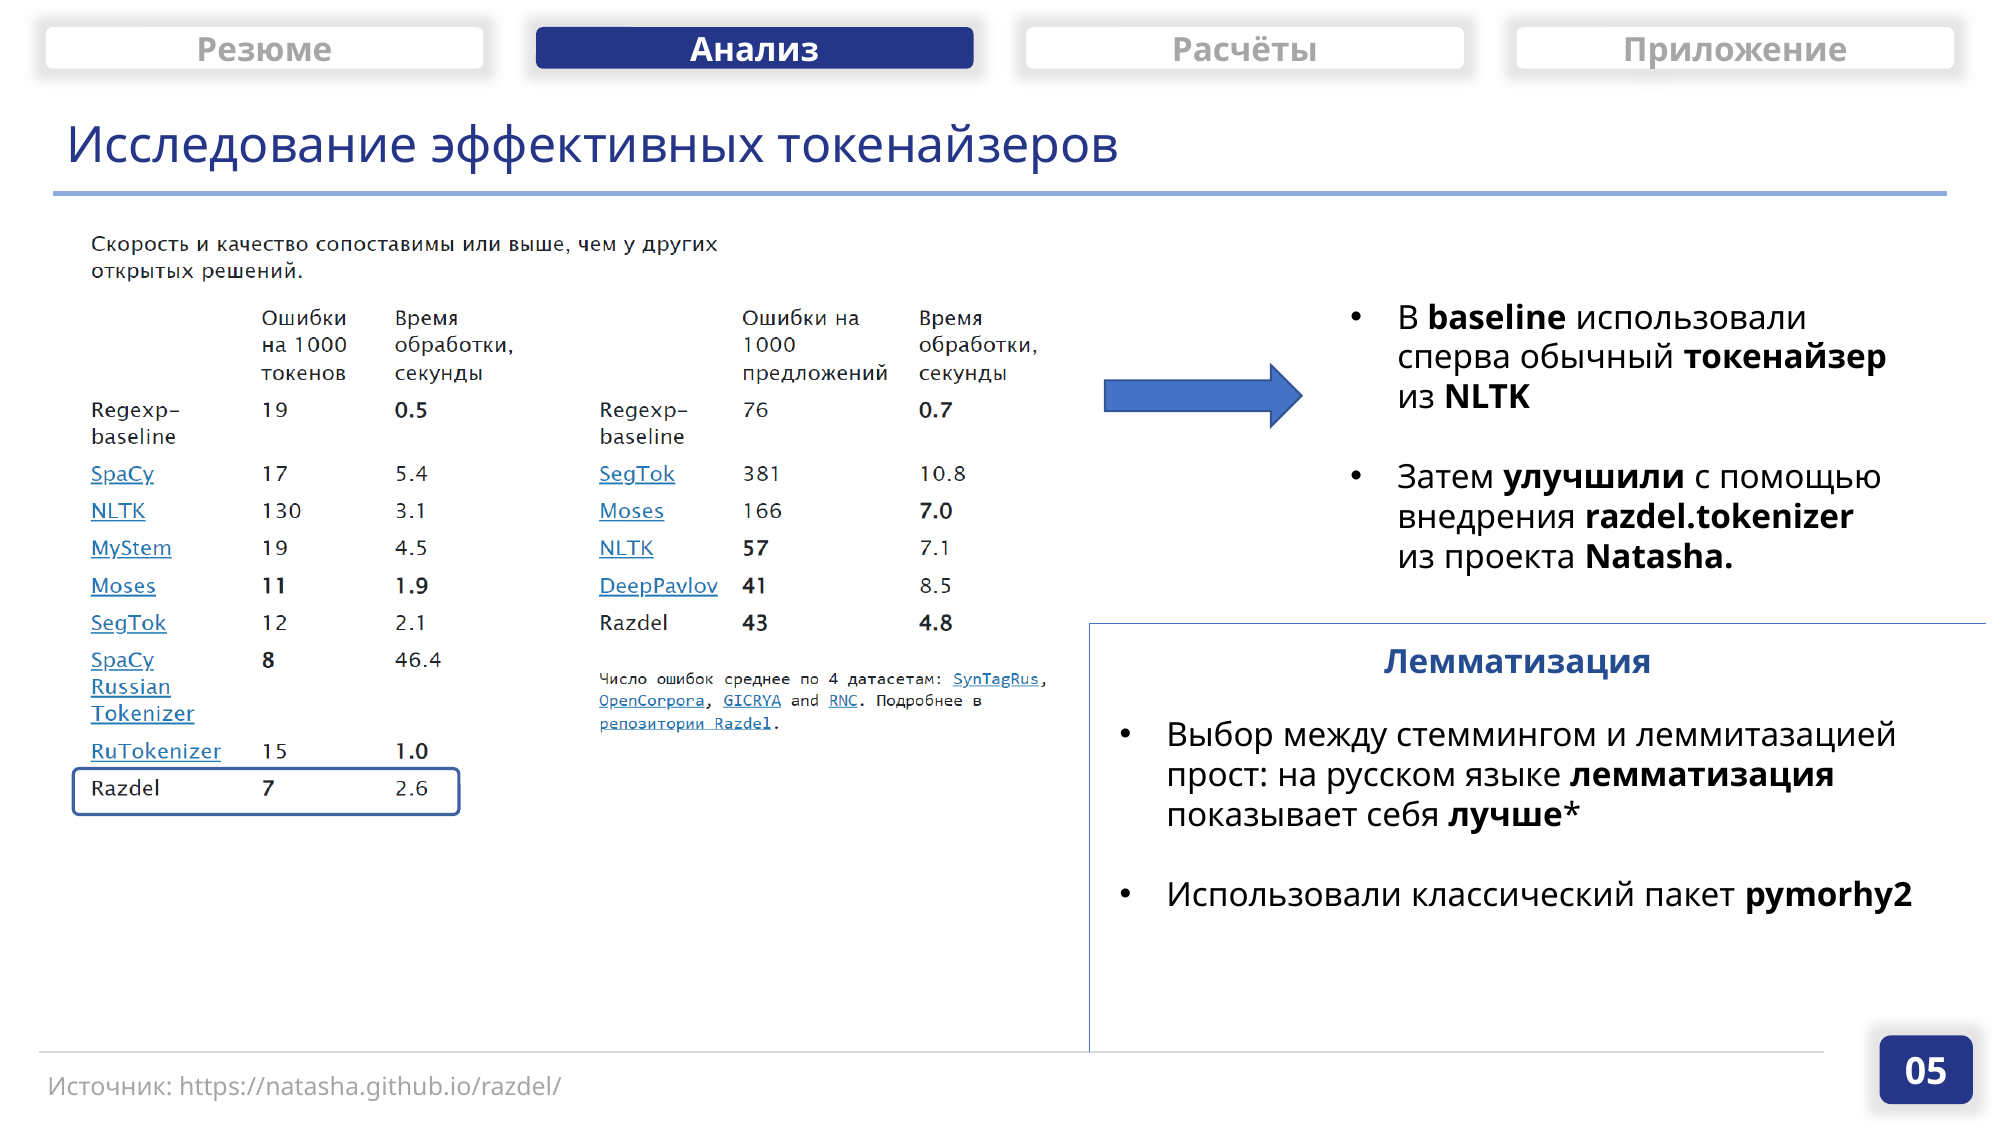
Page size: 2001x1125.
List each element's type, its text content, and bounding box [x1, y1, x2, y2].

text_box 05 [1878, 1034, 1974, 1106]
text_box Источник: https://natasha.github.io/razdel/ [32, 1062, 1837, 1108]
picture [73, 227, 1064, 816]
text_box [1103, 362, 1304, 429]
text_box Исследование эффективных токенайзеров [51, 105, 1953, 181]
text_box Резюме [44, 25, 485, 70]
text_box Приложение [1515, 25, 1956, 70]
text_box Анализ [534, 25, 975, 70]
text_box Выбор между стеммингом и леммитазацией прост: на русском языке лемматизация показывает себя лучше* Использовали классический пакет pymorhy2 [1104, 706, 1947, 921]
text_box Лемматизация [1311, 633, 1725, 688]
text_box В baseline использовали сперва обычный токенайзер из NLTK Затем улучшили с помощью внедрения razdel.tokenizer из проекта Natasha. [1335, 288, 1915, 583]
text_box Расчёты [1025, 25, 1465, 70]
